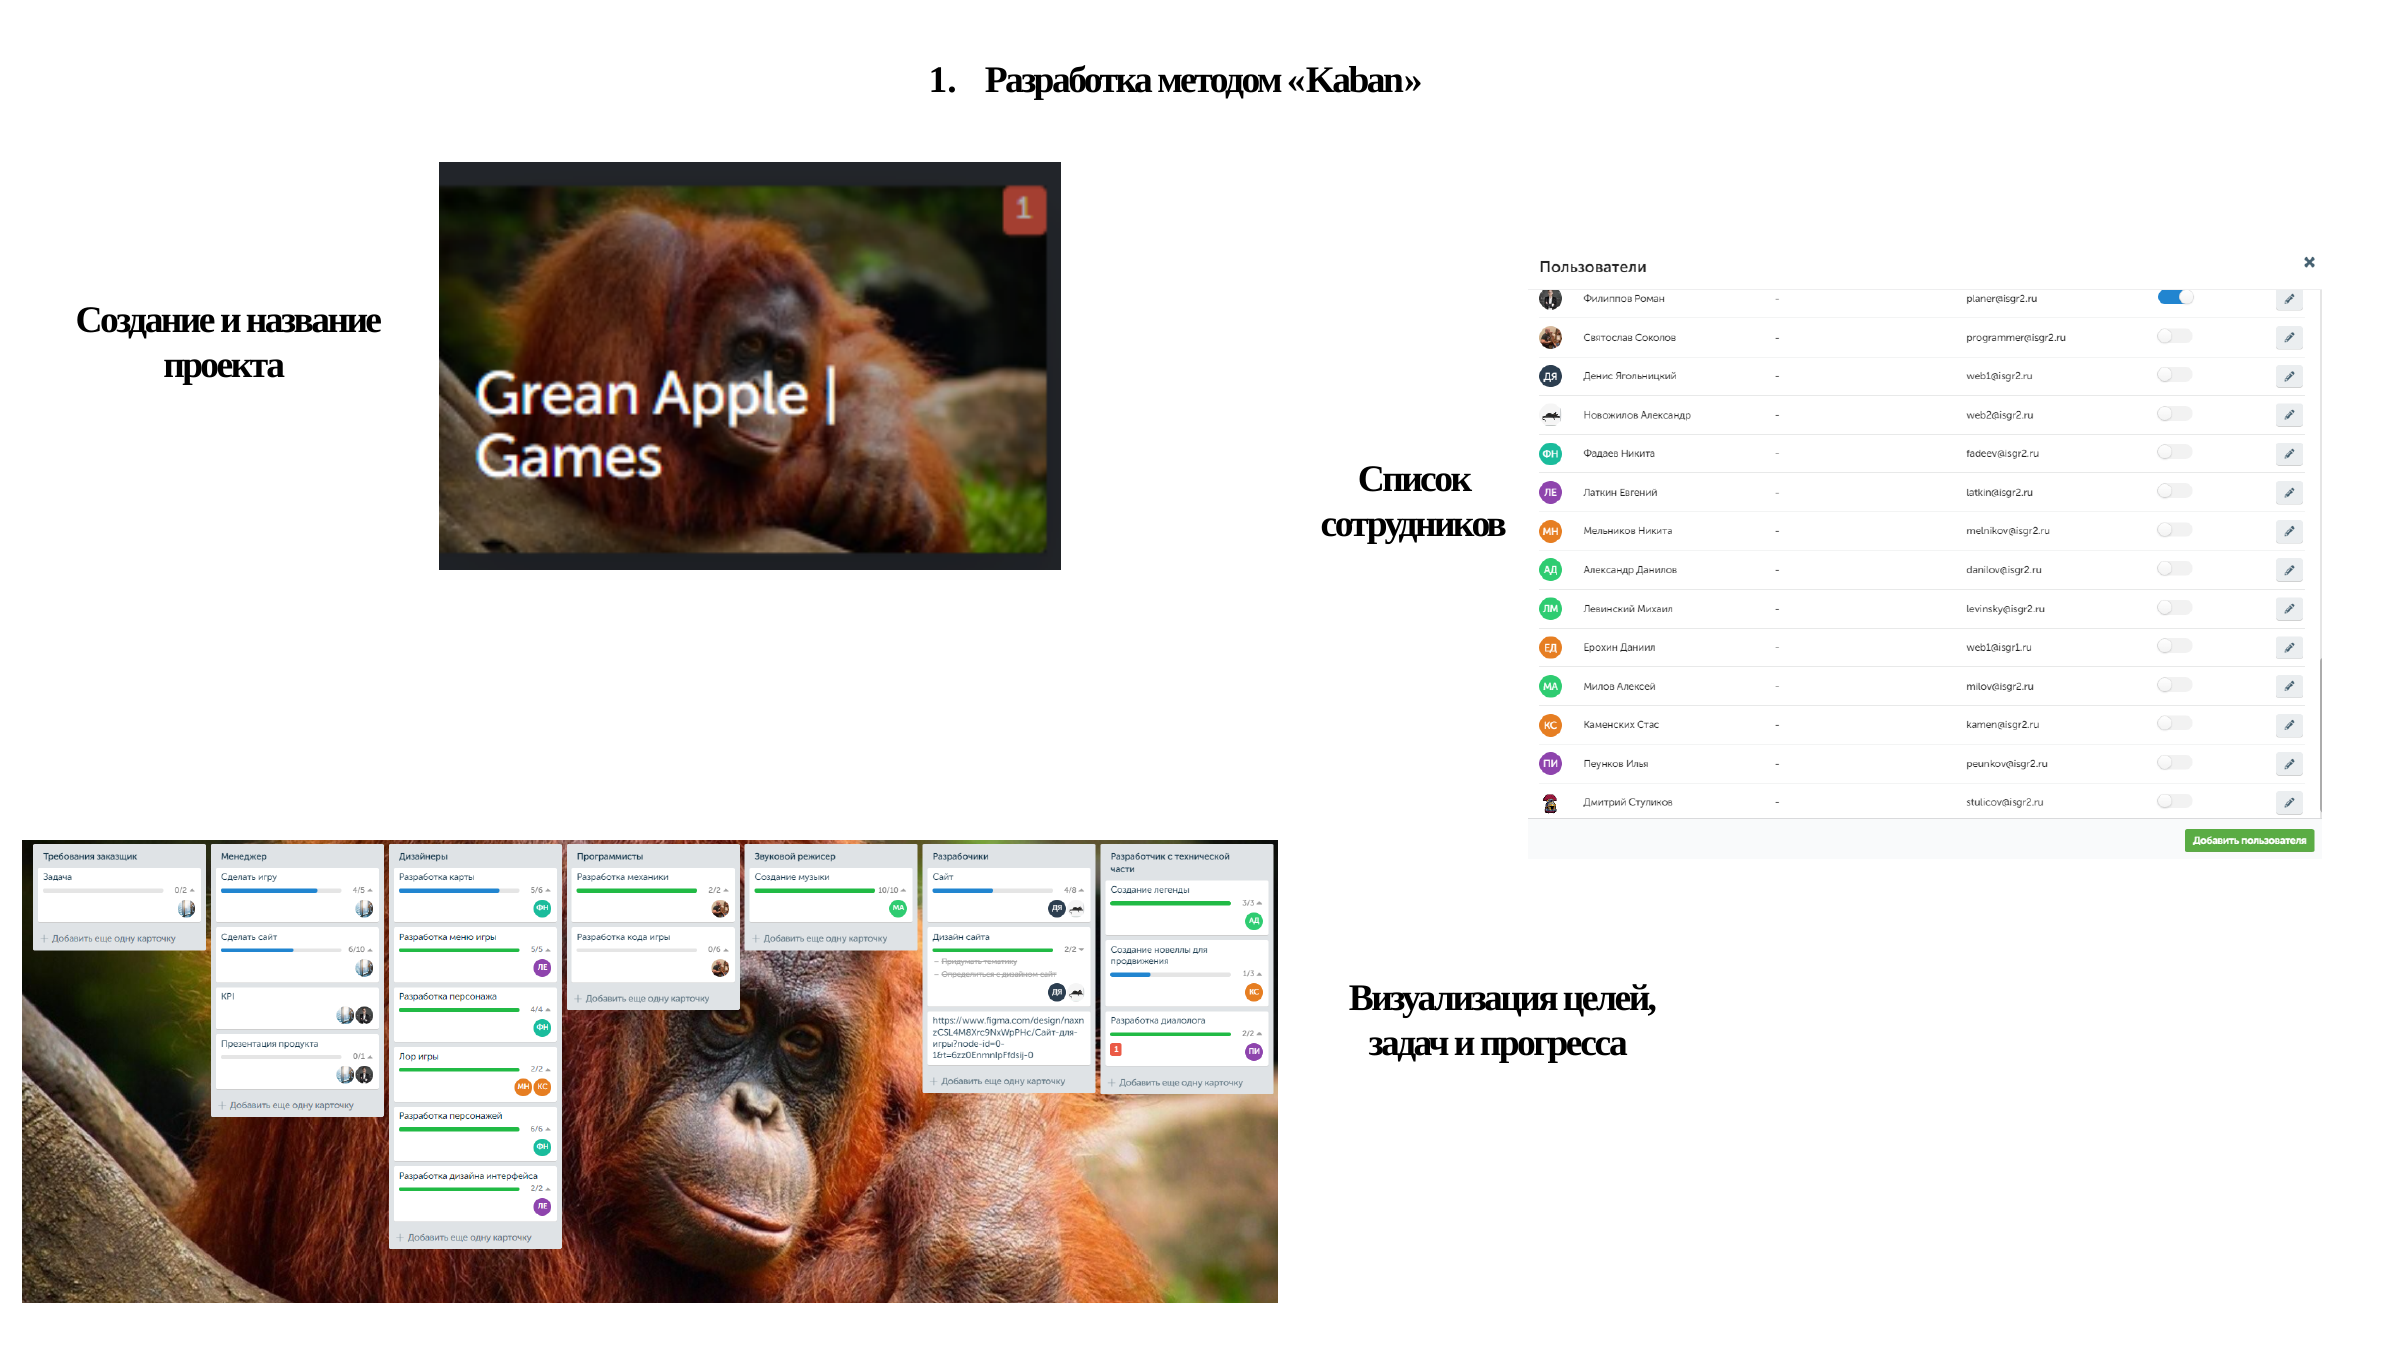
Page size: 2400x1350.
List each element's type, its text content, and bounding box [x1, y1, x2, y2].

picture [22, 840, 1278, 1303]
text_box Разработка методом «Kaban» [580, 47, 1781, 107]
text_box Список сотрудников [1288, 446, 1528, 552]
picture [1528, 246, 2323, 860]
picture [439, 162, 1061, 570]
text_box Создание и название проекта [22, 287, 433, 393]
text_box Визуализация целей, задач и прогресса [1314, 965, 1689, 1071]
